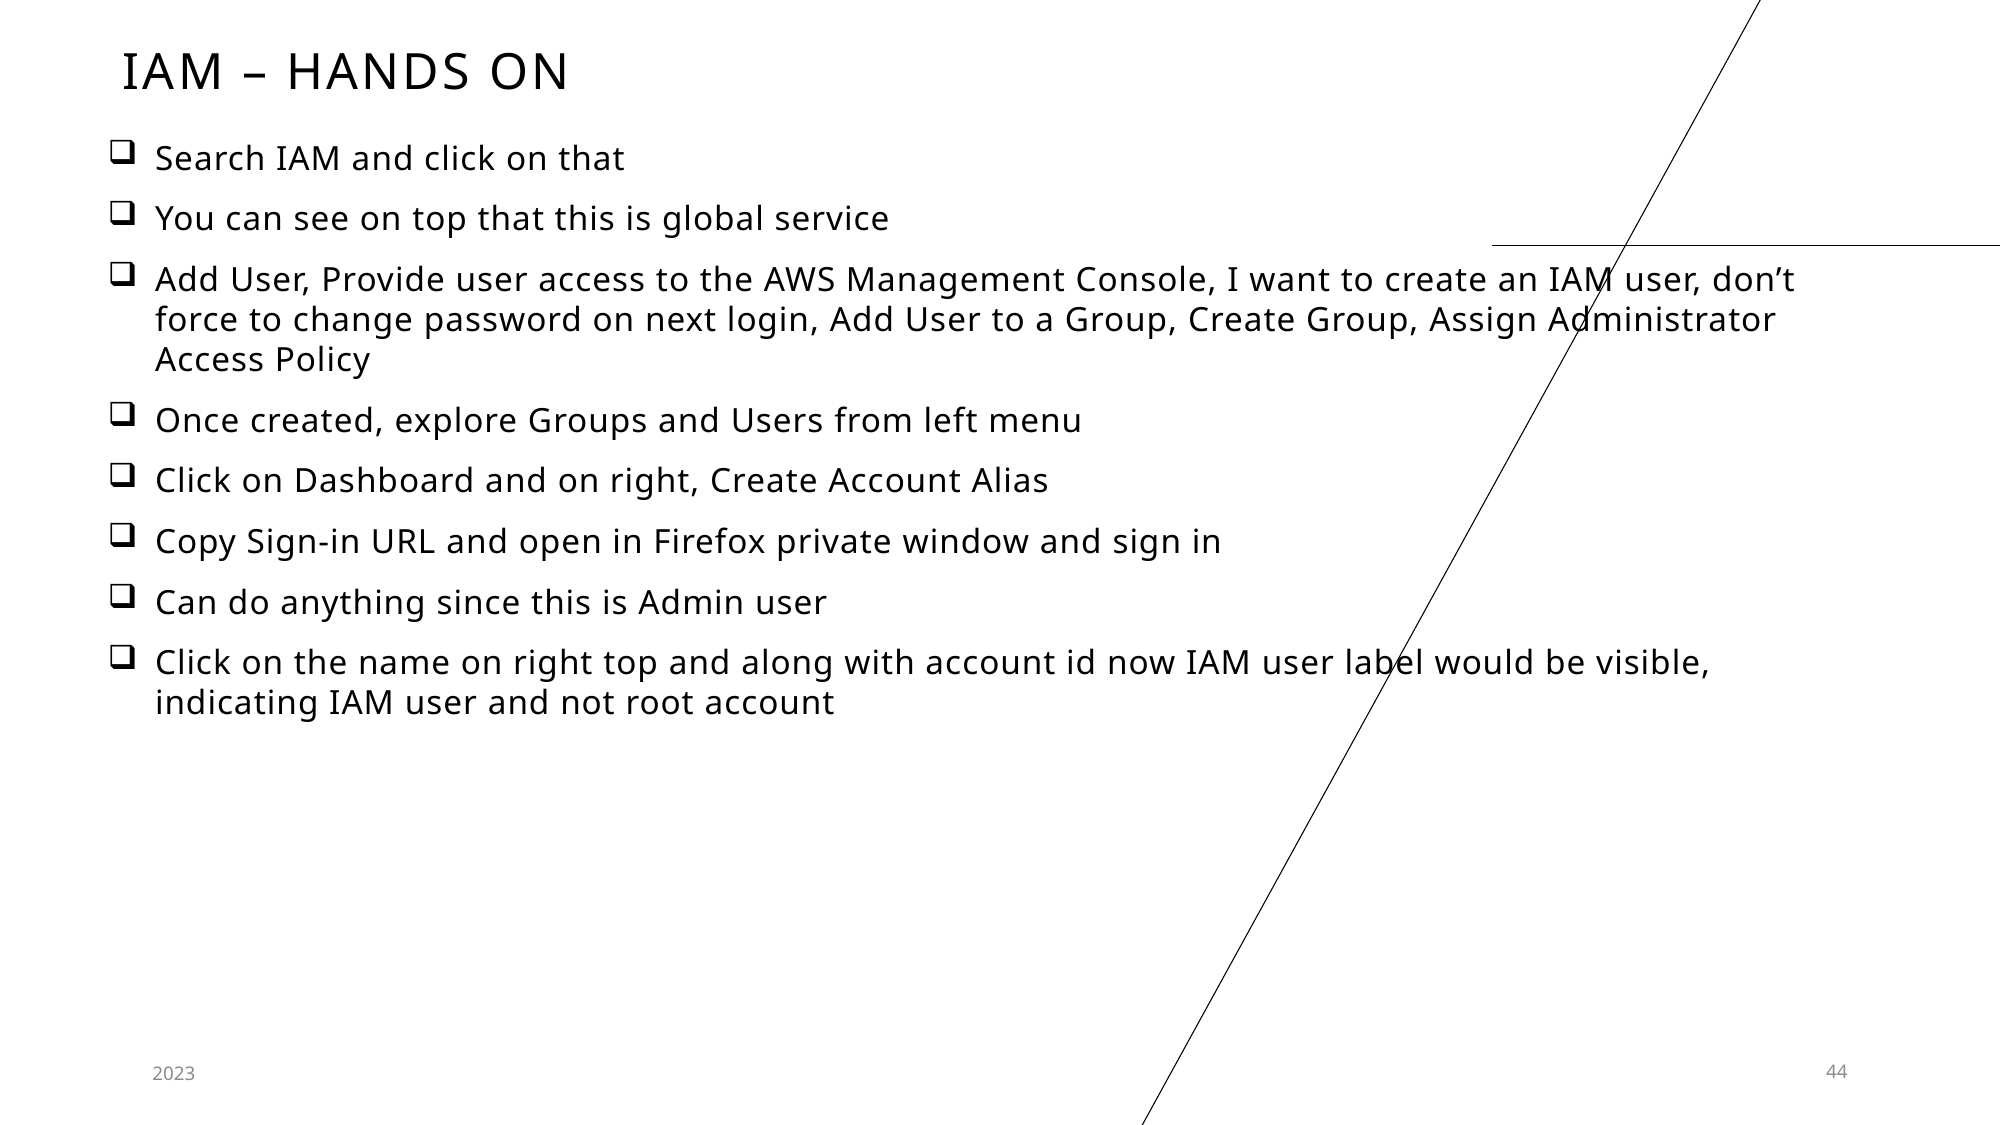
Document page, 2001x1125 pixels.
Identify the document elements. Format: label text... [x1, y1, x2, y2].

list Search IAM and click on that You can see on top that this is global service Add User, Provide user access to the AWS Management Console, I want to create an IAM user, don’t force to change password on next login, Add User to a Group, Create Group, Assign Administrator Access Policy Once created, explore Groups and Users from left menu Click on Dashboard and on right, Create Account Alias Copy Sign-in URL and open in Firefox private window and sign in Can do anything since this is Admin user Click on the name on right top and along with account id now IAM user label would be visible, indicating IAM user and not root account [93, 129, 1848, 1030]
title IAM – Hands on [108, 23, 1445, 108]
slide_number 2023 [137, 1042, 338, 1103]
slide_number 44 [1412, 1042, 1863, 1103]
